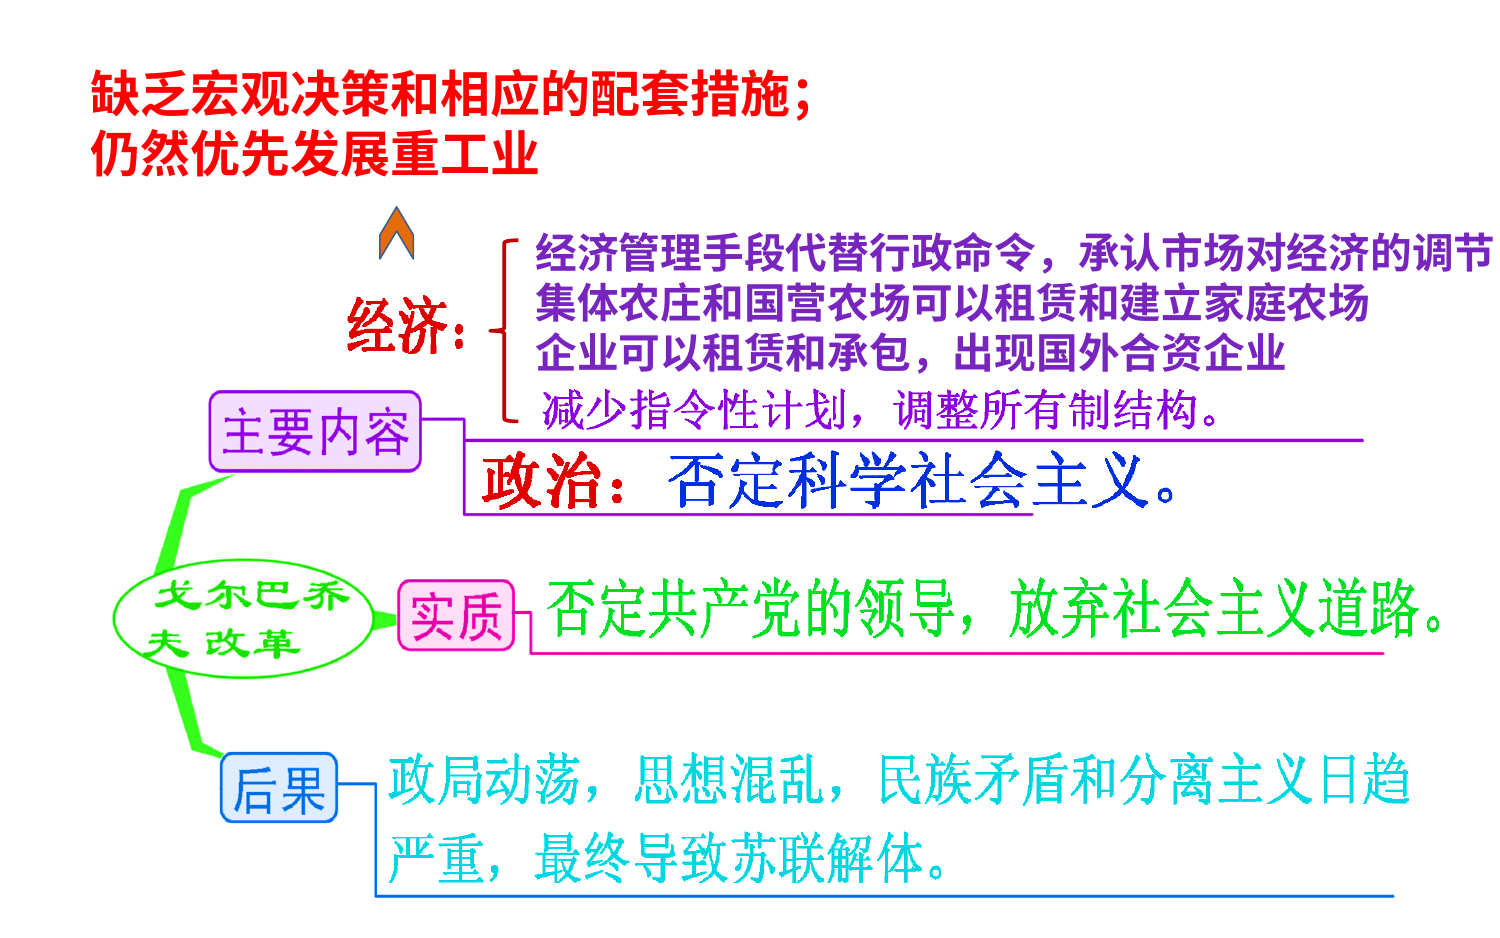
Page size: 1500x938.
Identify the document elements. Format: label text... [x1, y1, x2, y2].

text_box [496, 240, 508, 384]
text_box [377, 204, 416, 262]
picture [108, 385, 1448, 906]
picture [344, 289, 491, 354]
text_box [513, 219, 1500, 430]
text_box 缺乏宏观决策和相应的配套措施； 仍然优先发展重工业 [75, 55, 845, 190]
